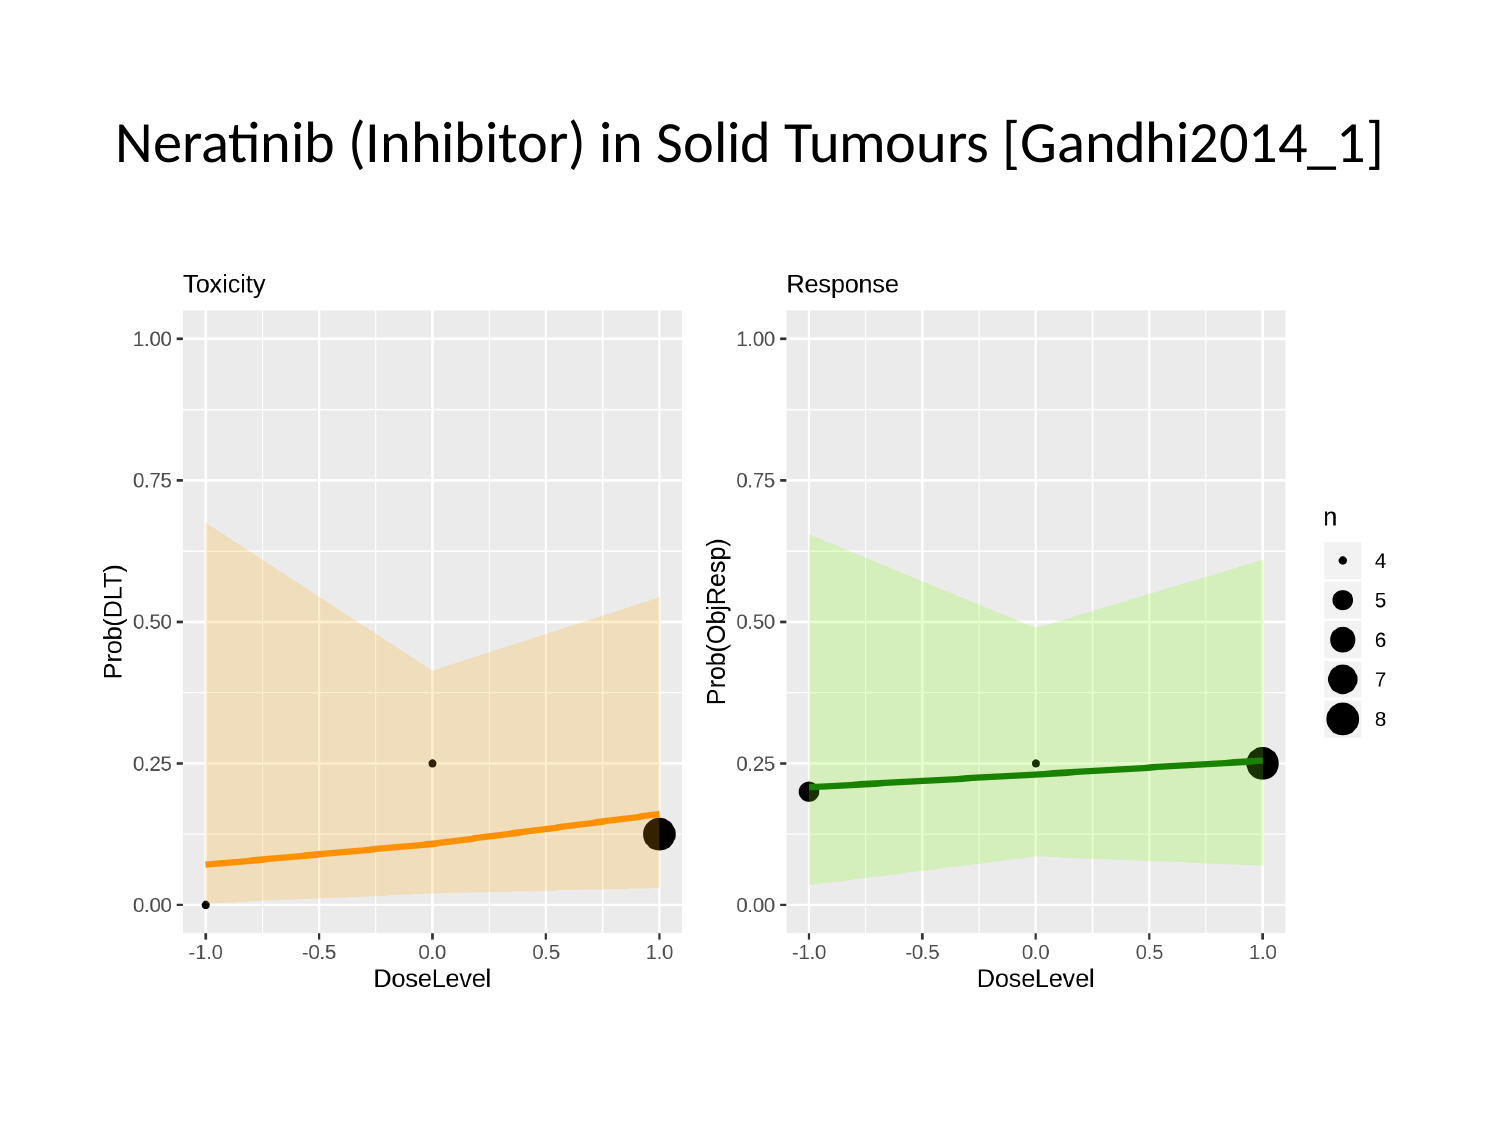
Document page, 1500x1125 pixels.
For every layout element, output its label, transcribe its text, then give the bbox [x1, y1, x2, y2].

picture [91, 262, 1411, 1005]
title Neratinib (Inhibitor) in Solid Tumours [Gandhi2014_1] [75, 45, 1425, 233]
